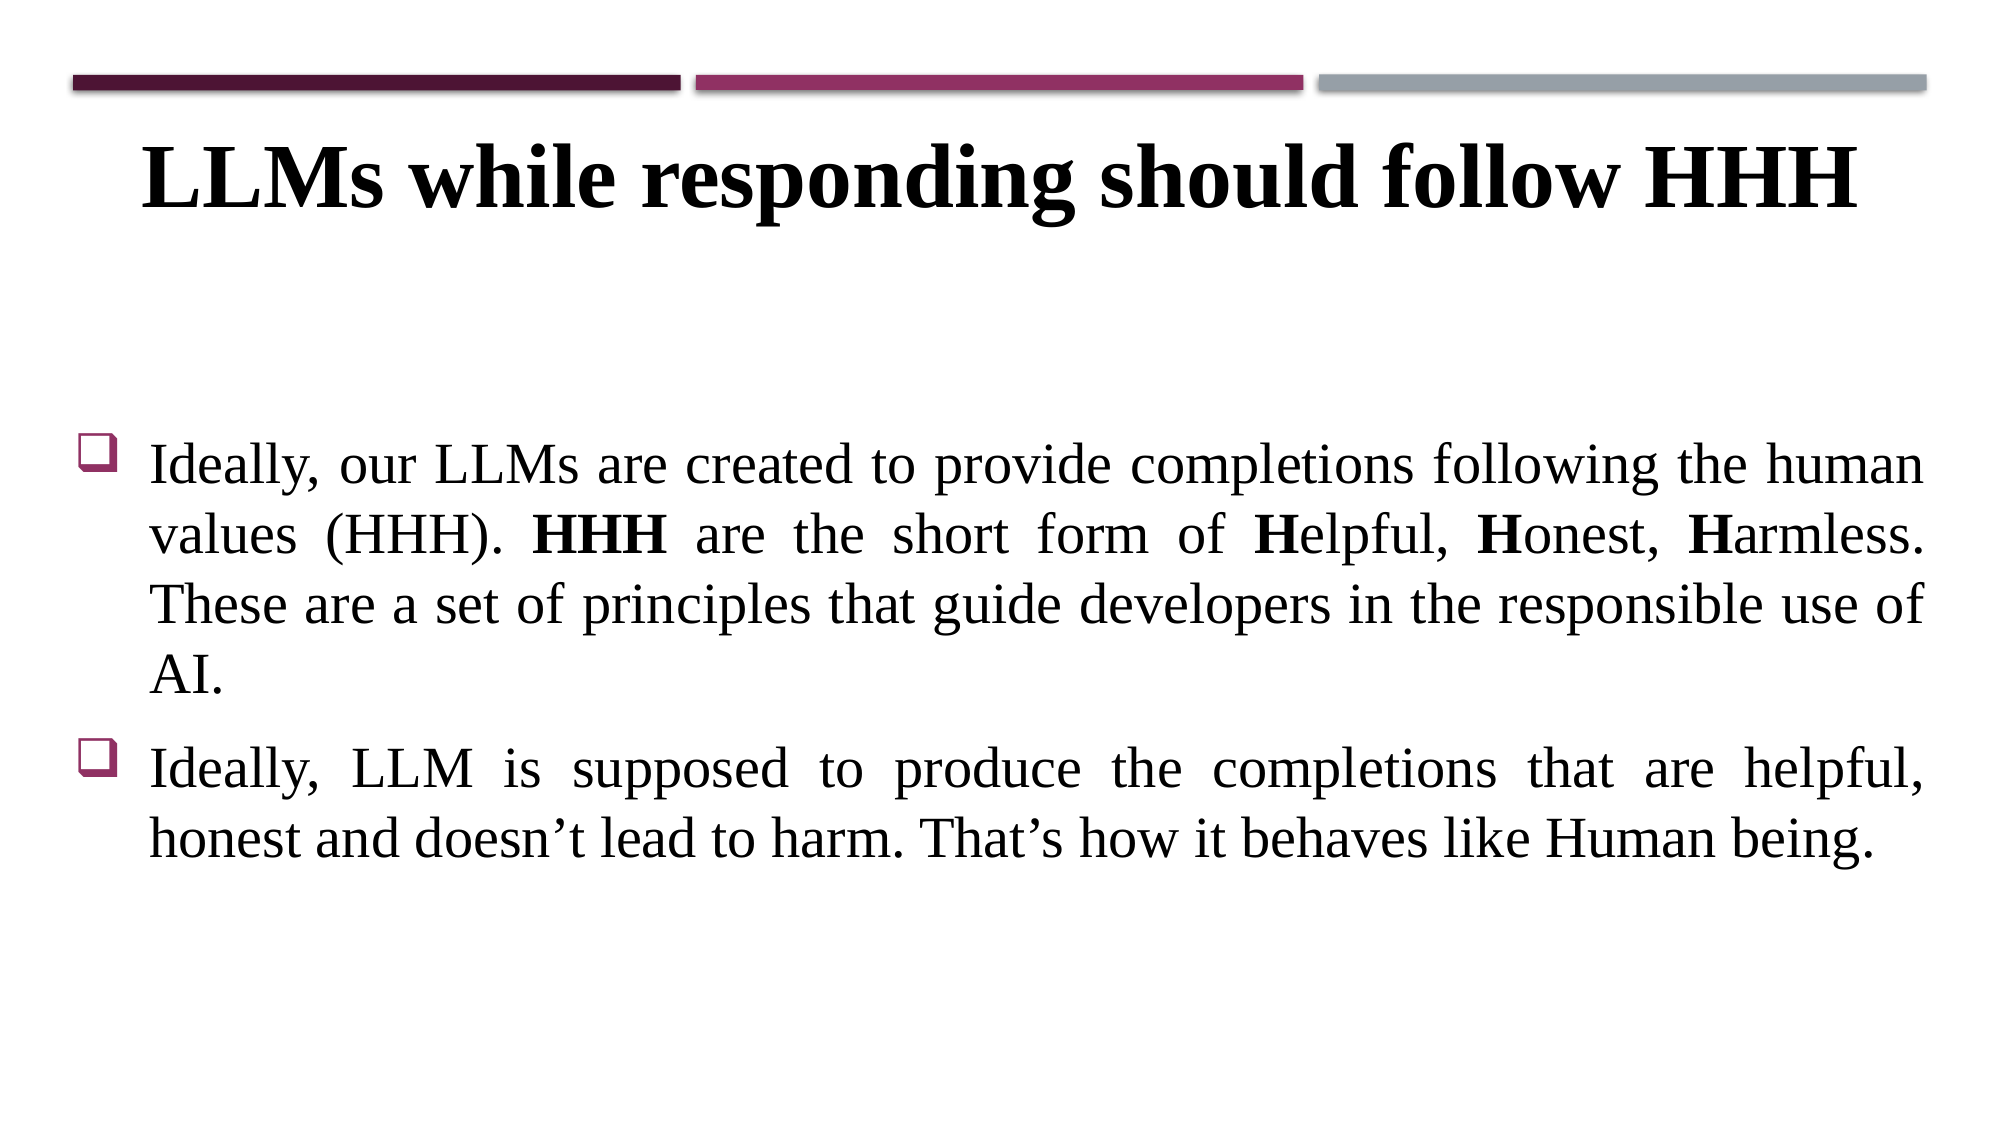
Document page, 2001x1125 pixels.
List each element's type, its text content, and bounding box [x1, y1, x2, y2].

text_box Ideally, our LLMs are created to provide completions following the human values (HHH). HHH are the short form of Helpful, Honest, Harmless. These are a set of principles that guide developers in the responsible use of AI. Ideally, LLM is supposed to produce the completions that are helpful, honest and doesn’t lead to harm. That’s how it behaves like Human being. [59, 294, 1941, 1000]
text_box LLMs while responding should follow HHH [0, 101, 2000, 242]
